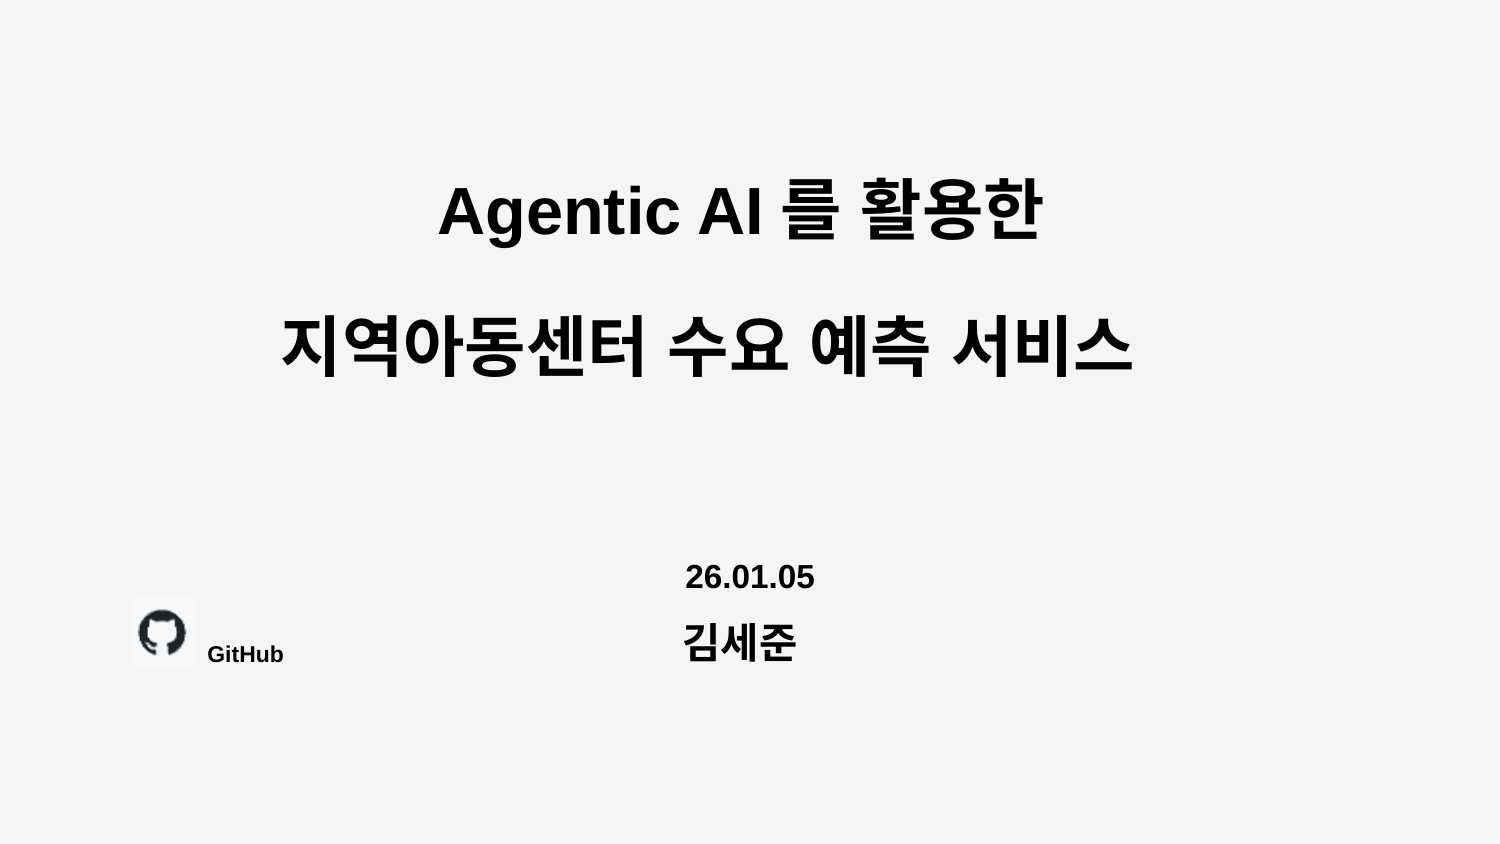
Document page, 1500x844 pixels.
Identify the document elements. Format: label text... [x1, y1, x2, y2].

text_box Agentic AI를 활용한 [437, 176, 1057, 249]
text_box 26.01.05 [685, 522, 809, 596]
picture [132, 597, 196, 668]
text_box 지역아동센터 수요 예측 서비스 [280, 312, 1220, 386]
text_box 김세준 [682, 595, 806, 668]
text_box GitHub [207, 595, 460, 668]
